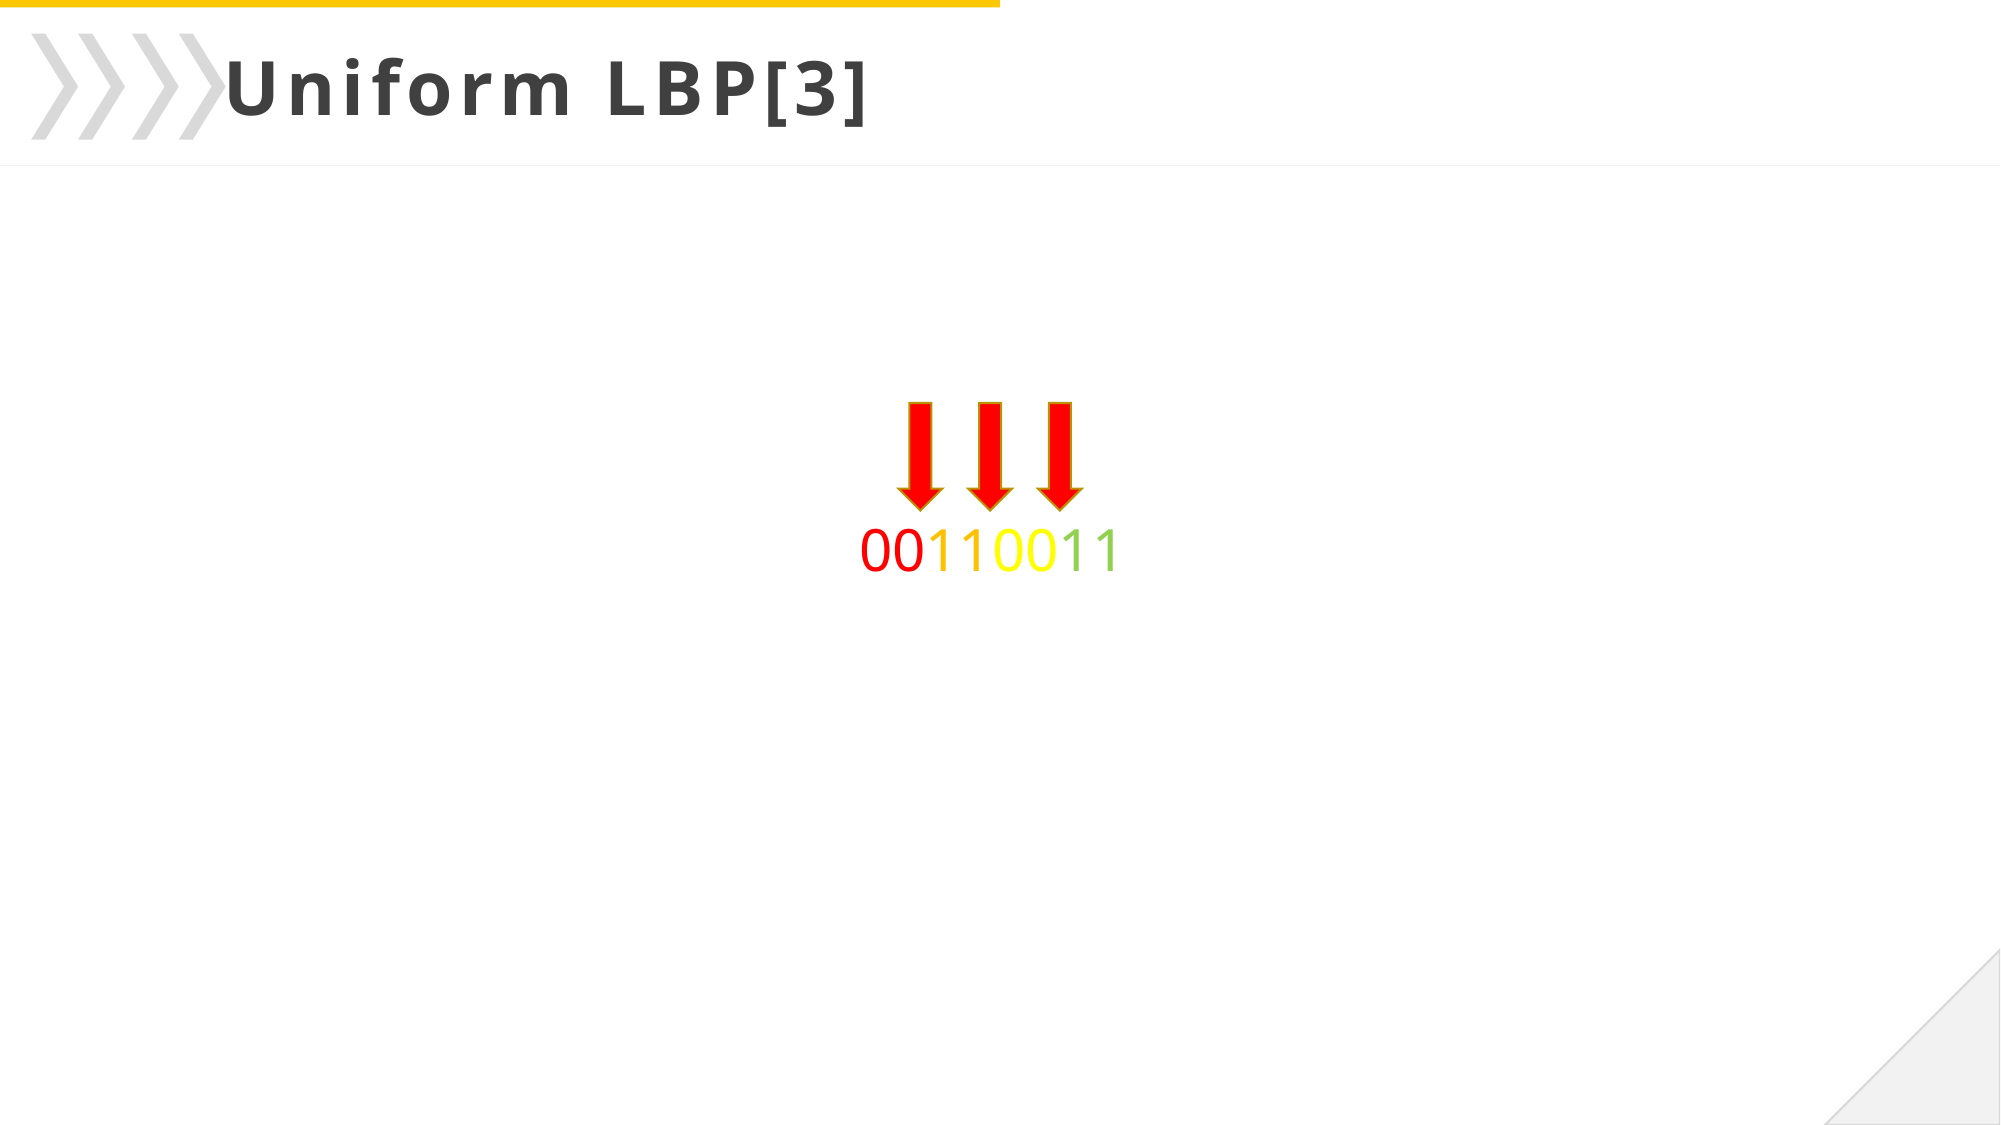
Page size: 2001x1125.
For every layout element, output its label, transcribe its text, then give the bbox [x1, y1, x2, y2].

text_box 00110011 [844, 505, 1156, 591]
text_box [895, 401, 945, 513]
text_box [0, 0, 1001, 8]
text_box [965, 401, 1015, 513]
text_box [31, 33, 125, 140]
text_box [131, 33, 226, 140]
text_box [1035, 401, 1085, 513]
text_box Uniform LBP[3] [226, 33, 884, 139]
